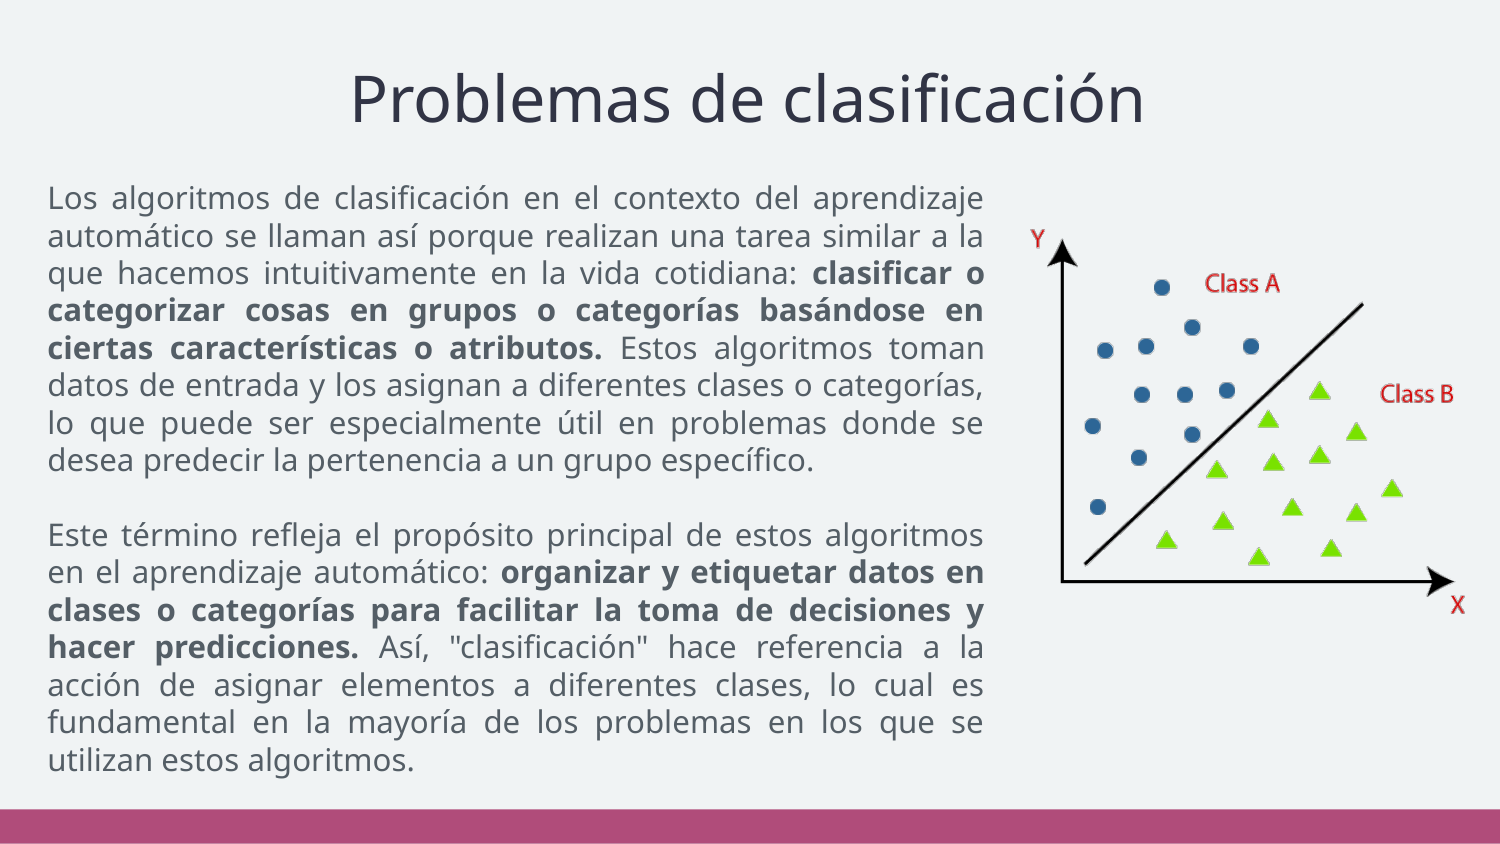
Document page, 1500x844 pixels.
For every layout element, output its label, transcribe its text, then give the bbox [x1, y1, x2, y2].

picture [1022, 222, 1473, 622]
title Problemas de clasificación [95, 42, 1401, 168]
text_box Los algoritmos de clasificación en el contexto del aprendizaje automático se llaman así porque realizan una tarea similar a la que hacemos intuitivamente en la vida cotidiana: clasificar o categorizar cosas en grupos o categorías basándose en ciertas características o atributos. Estos algoritmos toman datos de entrada y los asignan a diferentes clases o categorías, lo que puede ser especialmente útil en problemas donde se desea predecir la pertenencia a un grupo específico. Este término refleja el propósito principal de estos algoritmos en el aprendizaje automático: organizar y etiquetar datos en clases o categorías para facilitar la toma de decisiones y hacer predicciones. Así, "clasificación" hace referencia a la acción de asignar elementos a diferentes clases, lo cual es fundamental en la mayoría de los problemas en los que se utilizan estos algoritmos. [32, 163, 1001, 794]
